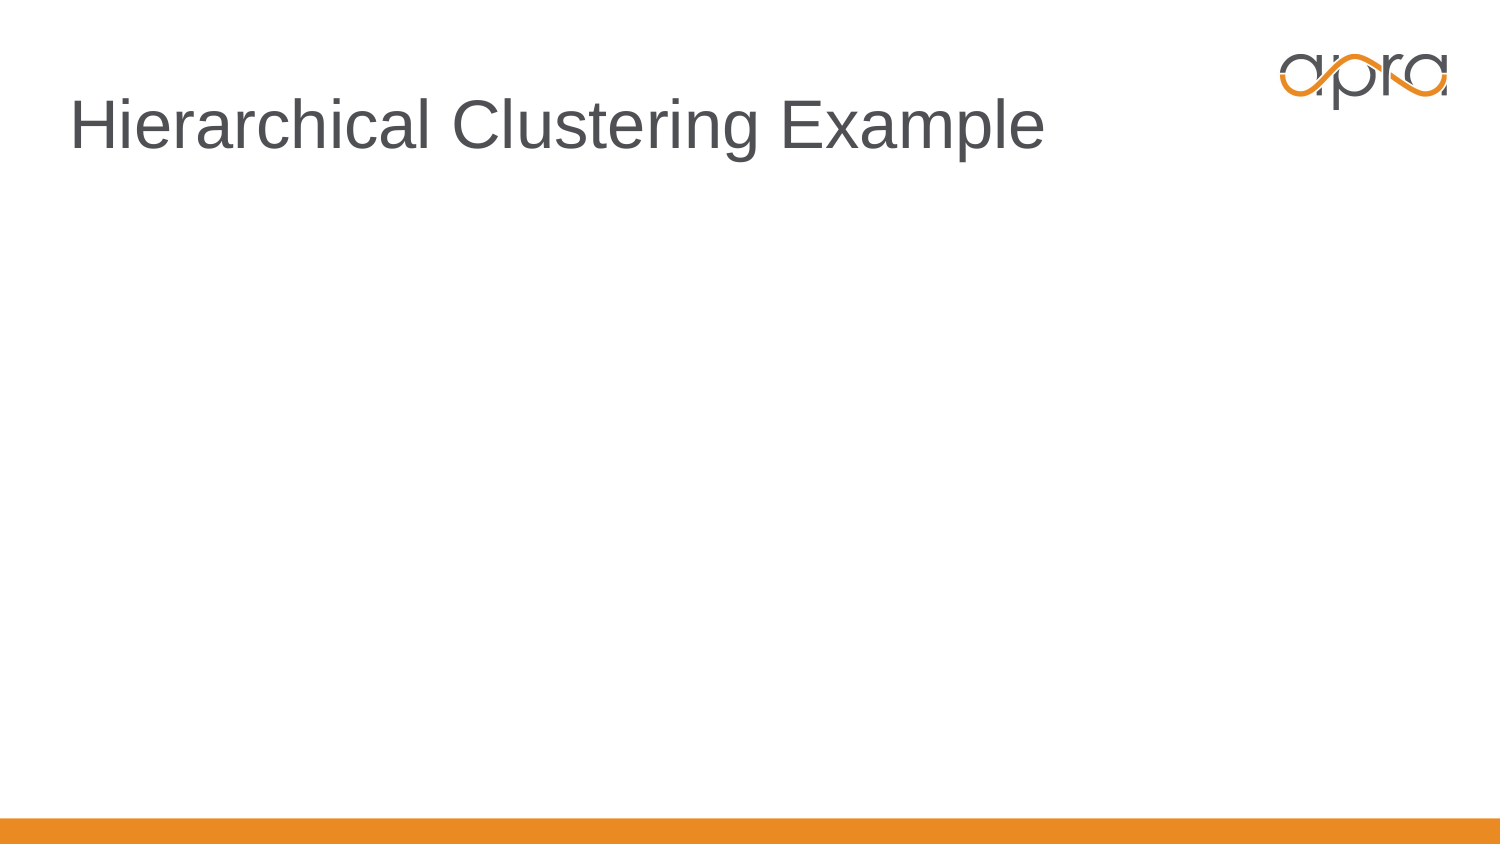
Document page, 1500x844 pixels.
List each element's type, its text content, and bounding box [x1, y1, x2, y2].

picture [0, 0, 1500, 844]
title Hierarchical Clustering Example [54, 44, 1446, 208]
